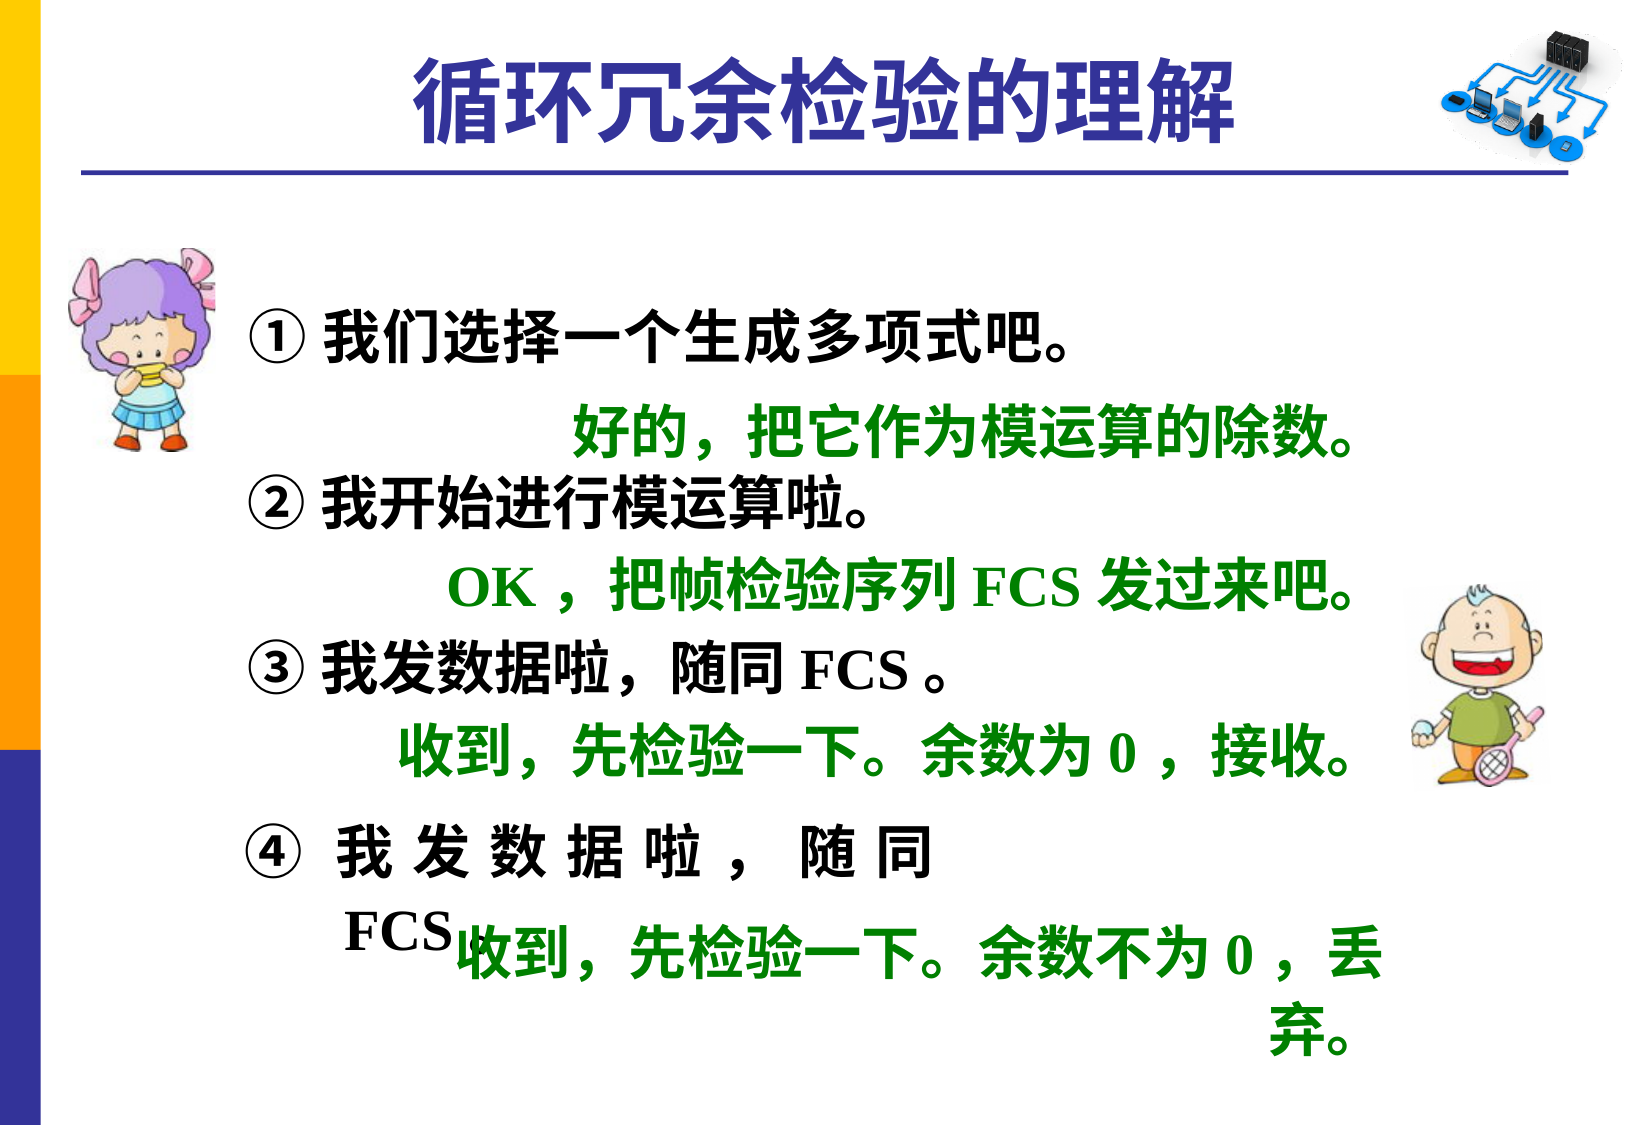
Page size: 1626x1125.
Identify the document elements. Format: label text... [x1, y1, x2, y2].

text_box ③我发数据啦，随同FCS。 [232, 616, 1001, 724]
text_box 收到，先检验一下。余数为0，接收。 [372, 699, 1400, 806]
text_box 好的，把它作为模运算的除数。 [362, 380, 1403, 487]
title 循环冗余检验的理解 [81, 30, 1569, 161]
picture [1403, 581, 1550, 791]
text_box ①我们选择一个生成多项式吧。 [233, 286, 1060, 393]
text_box 收到，先检验一下。余数不为0，丢弃。 [324, 901, 1400, 1009]
text_box ④我发数据啦，随同FCS。 [229, 801, 963, 908]
text_box ②我开始进行模运算啦。 [232, 451, 1048, 558]
picture [68, 248, 216, 452]
text_box OK，把帧检验序列FCS发过来吧。 [386, 534, 1403, 641]
picture [1438, 30, 1624, 165]
